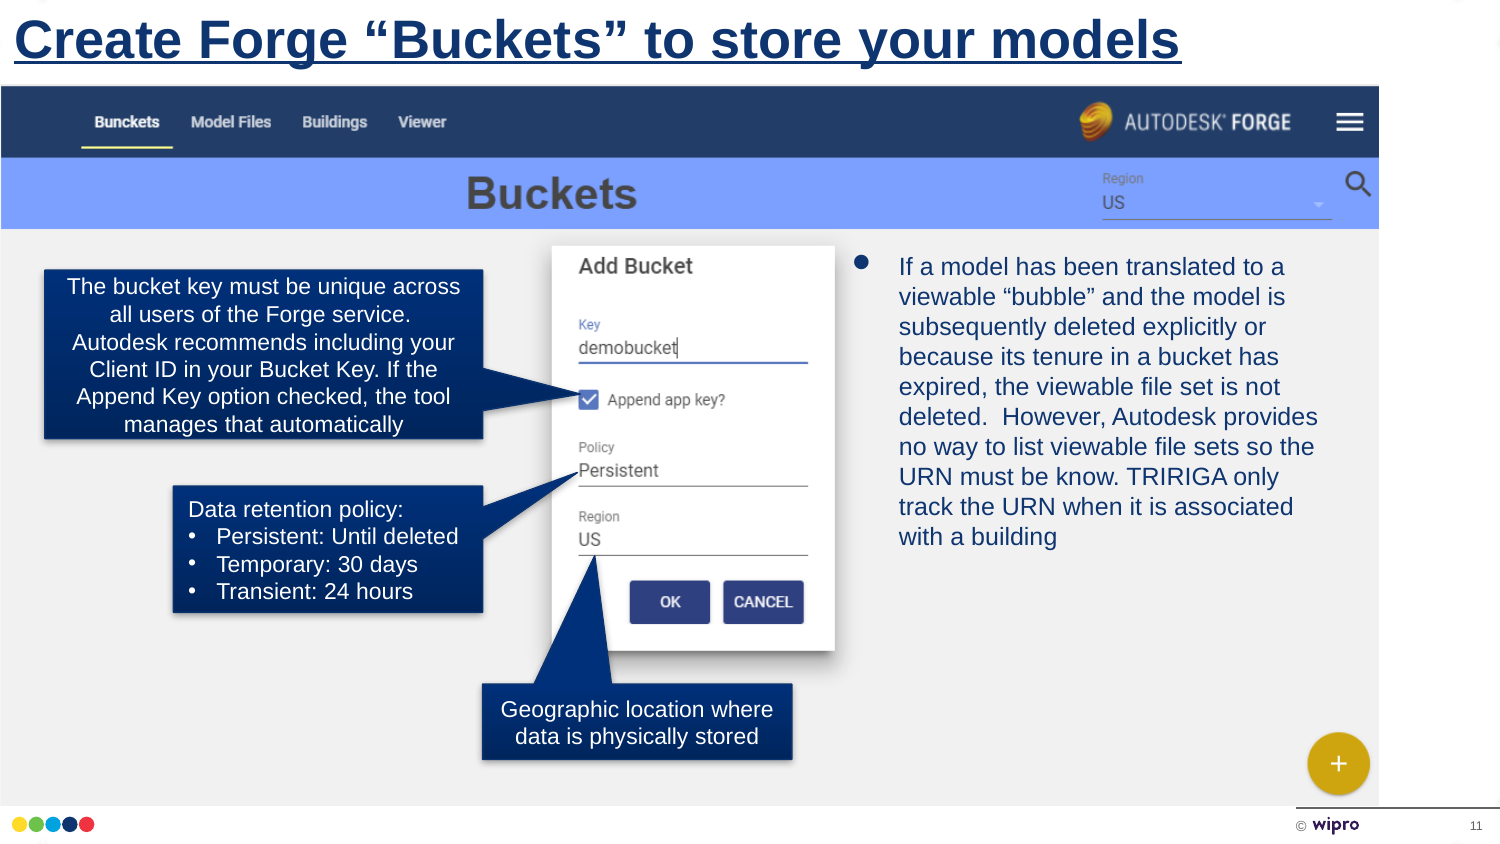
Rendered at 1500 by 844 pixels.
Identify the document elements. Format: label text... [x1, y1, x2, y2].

title Create Forge “Buckets” to store your models [14, 0, 1216, 82]
picture [0, 83, 1379, 806]
